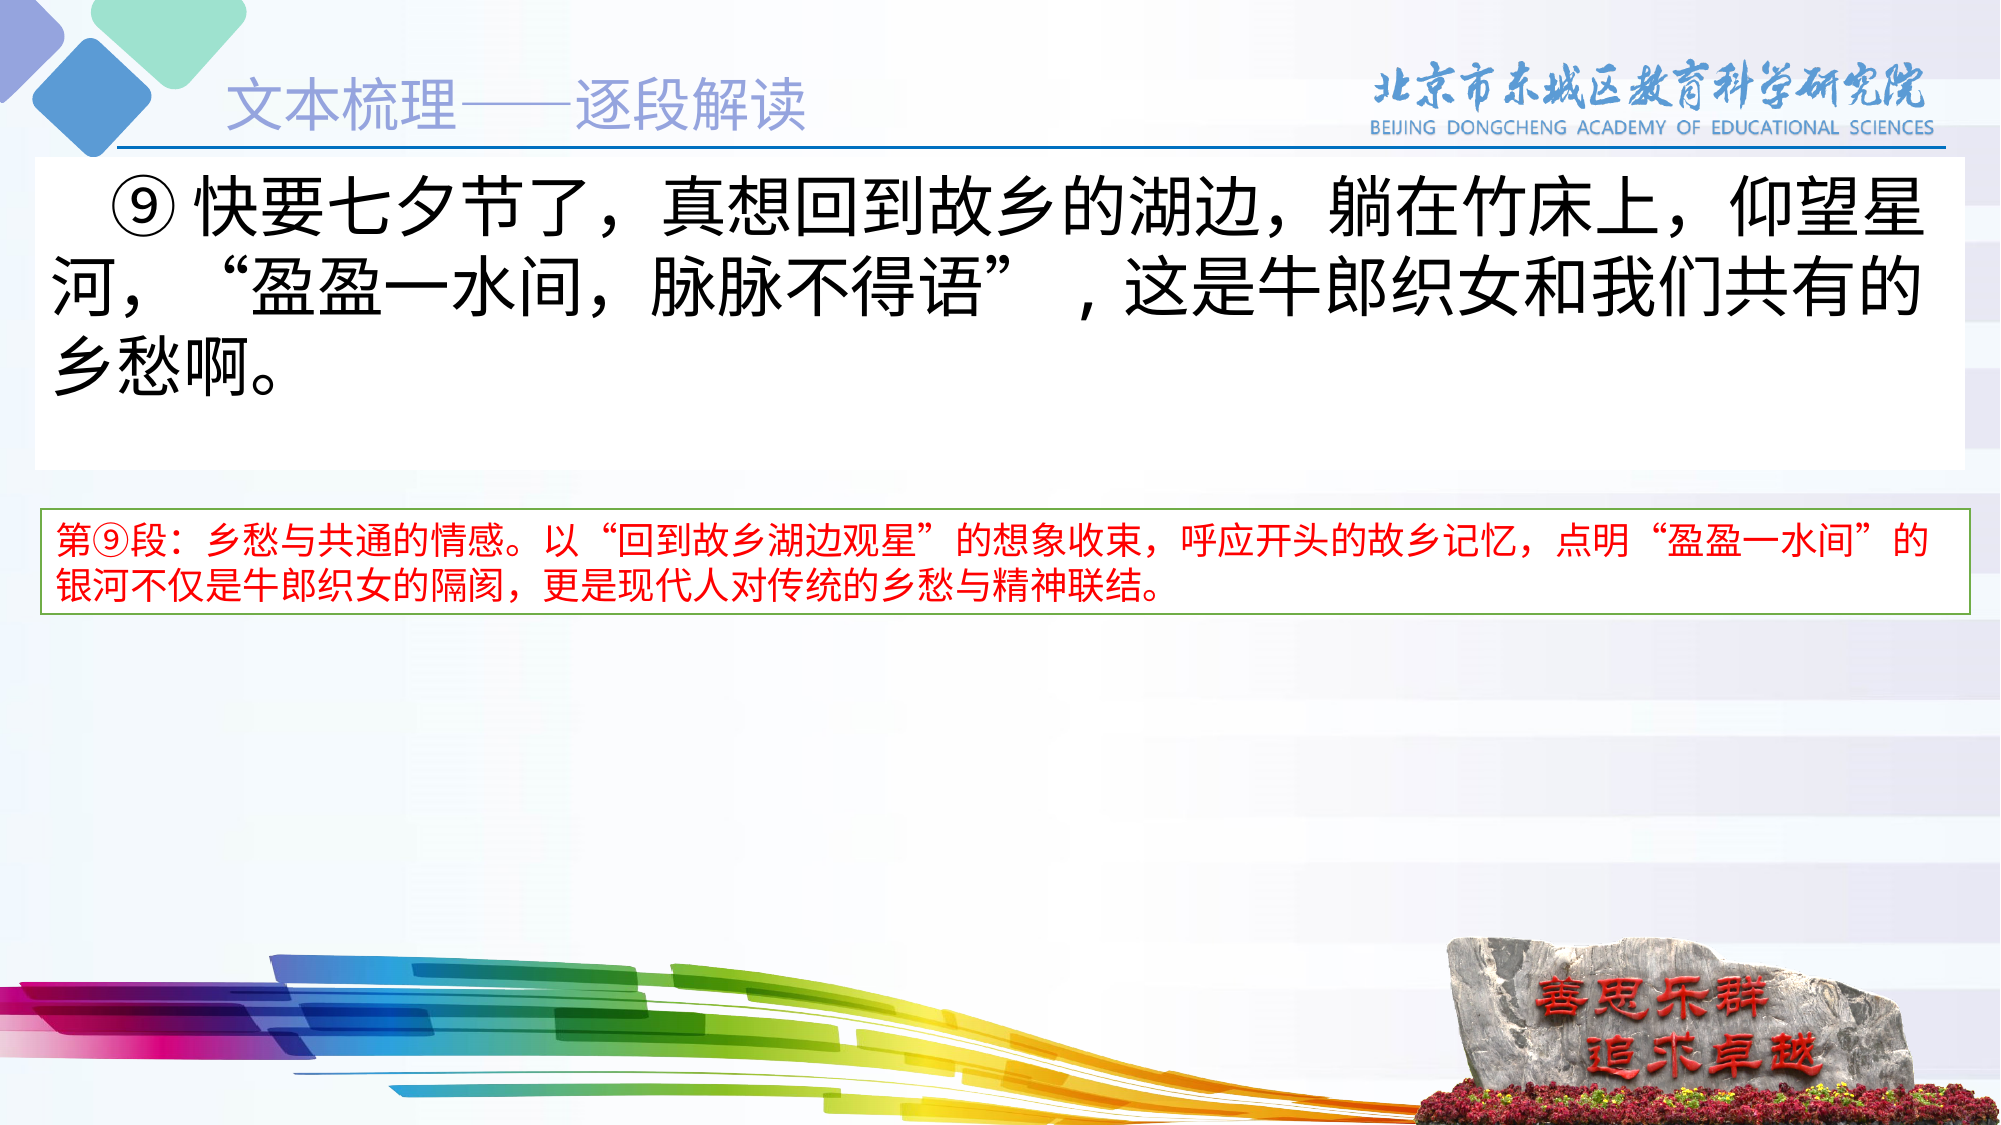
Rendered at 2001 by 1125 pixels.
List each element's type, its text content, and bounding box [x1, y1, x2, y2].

text_box ⑨快要七夕节了，真想回到故乡的湖边，躺在竹床上，仰望星河，“盈盈一水间，脉脉不得语”,这是牛郎织女和我们共有的乡愁啊。 [35, 157, 1965, 470]
picture [0, 0, 2000, 1125]
text_box 第⑨段：乡愁与共通的情感。以“回到故乡湖边观星”的想象收束，呼应开头的故乡记忆，点明“盈盈一水间”的银河不仅是牛郎织女的隔阂，更是现代人对传统的乡愁与精神联结。 [40, 508, 1971, 615]
text_box 文本梳理——逐段解读 [210, 61, 872, 146]
